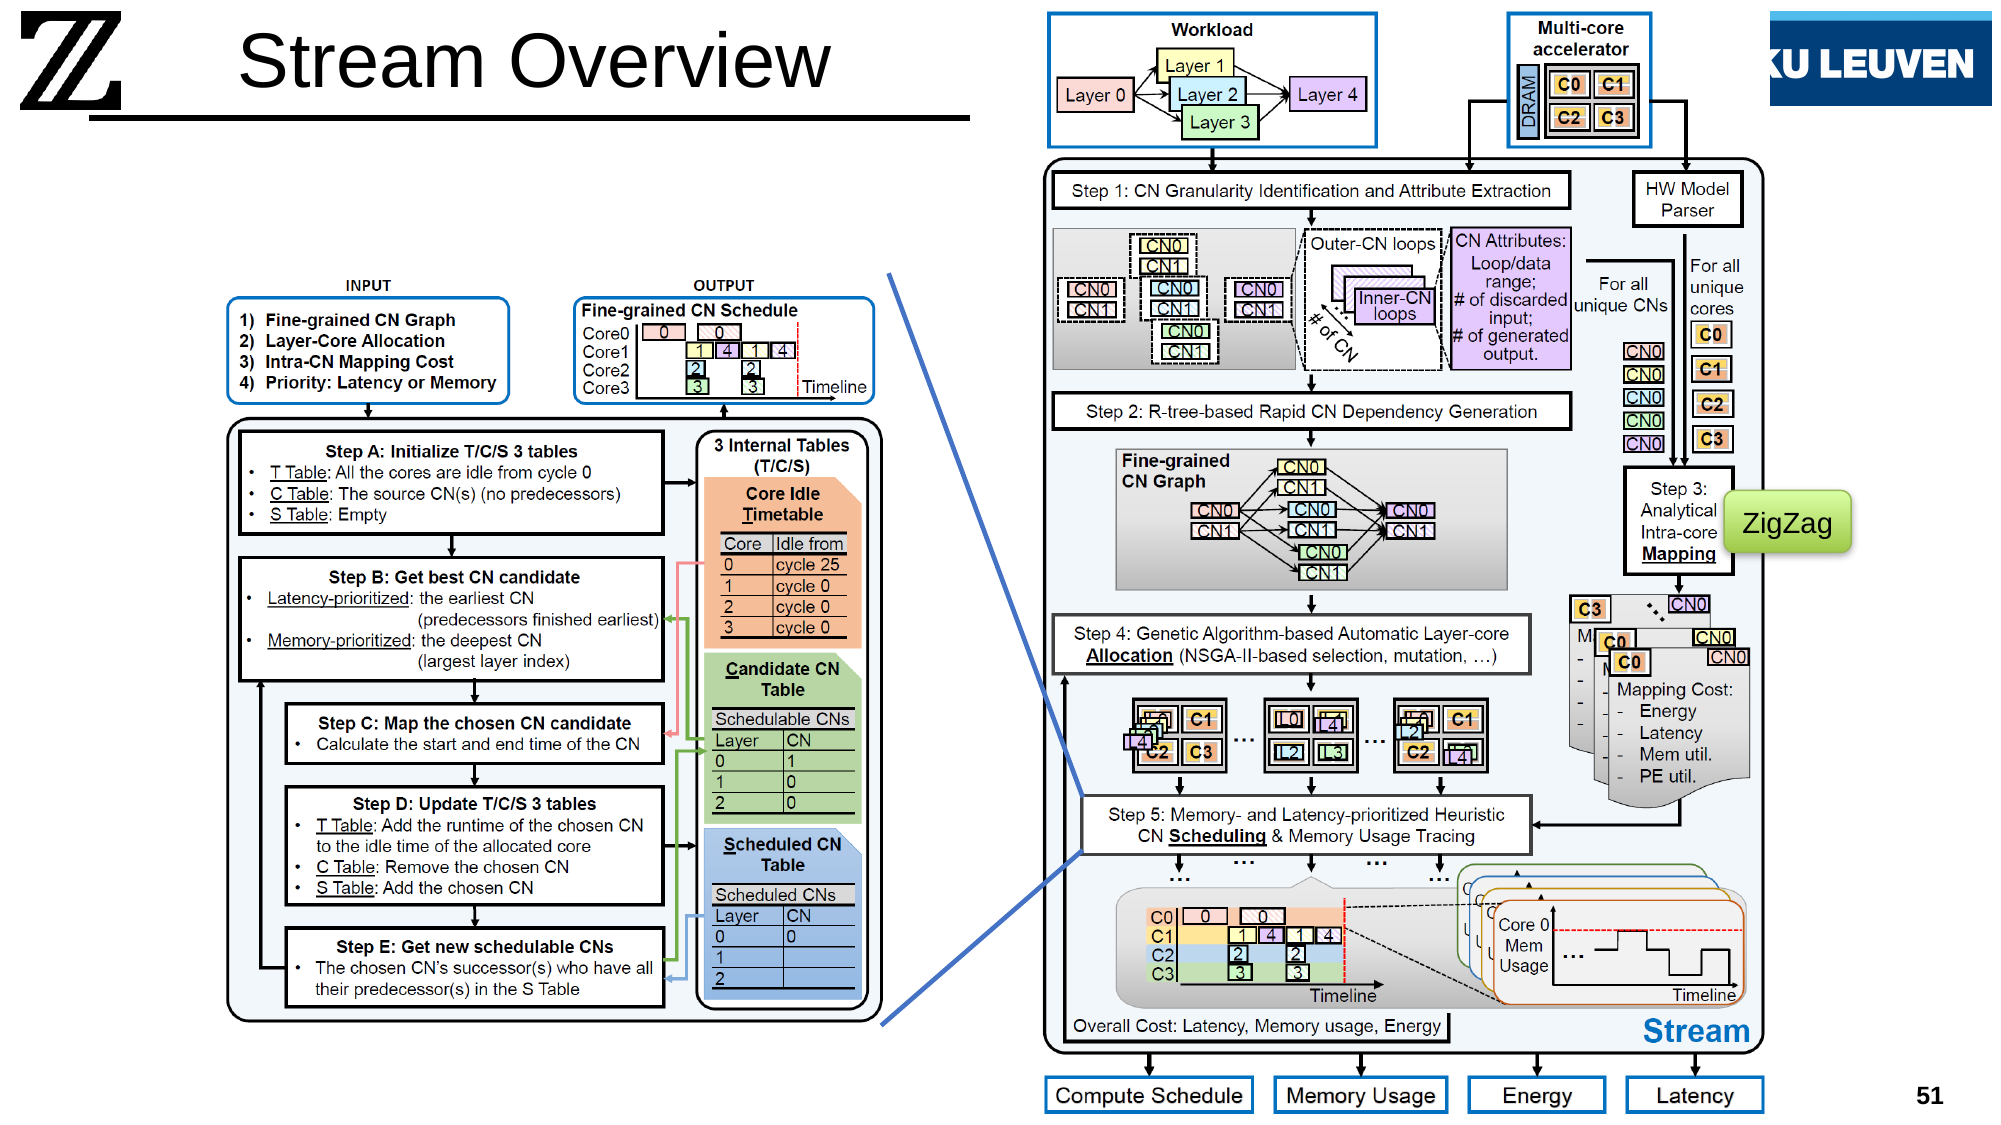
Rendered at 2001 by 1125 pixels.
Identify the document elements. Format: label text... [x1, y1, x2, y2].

text_box ZigZag [1770, 490, 1852, 553]
picture [1041, 4, 1992, 1116]
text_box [222, 273, 1083, 1026]
title Stream Overview [222, 11, 852, 113]
picture [20, 9, 121, 110]
